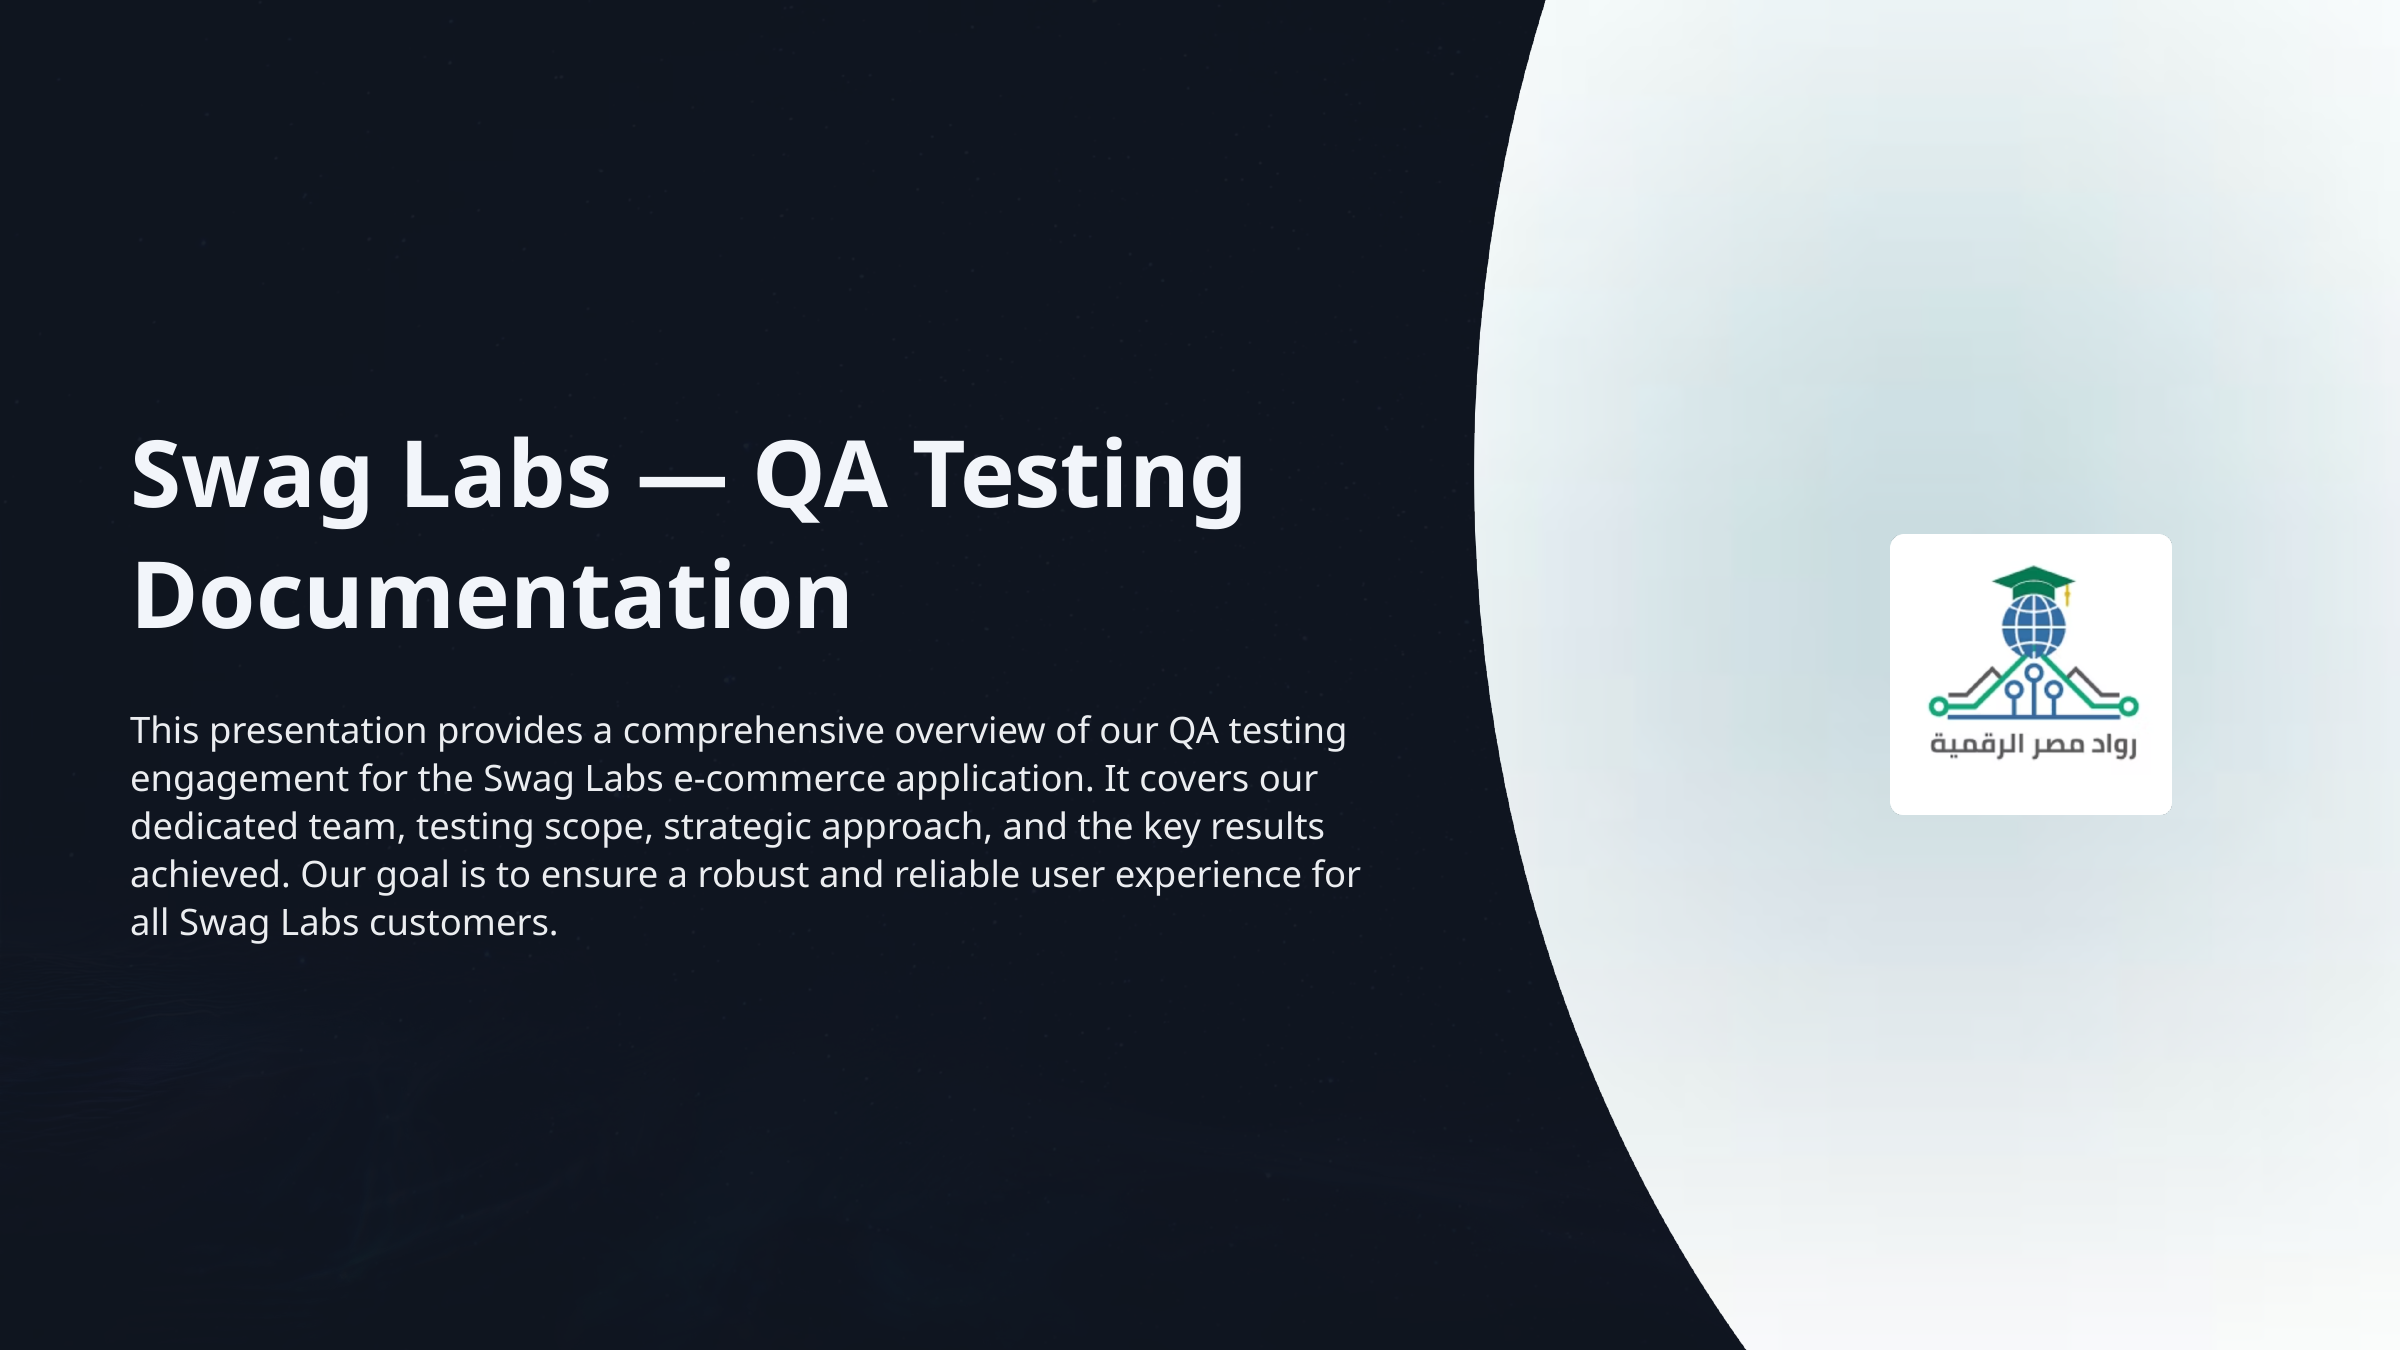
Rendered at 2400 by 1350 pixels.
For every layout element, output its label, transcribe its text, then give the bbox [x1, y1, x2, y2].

text_box This presentation provides a comprehensive overview of our QA testing engagement for the Swag Labs e-commerce application. It covers our dedicated team, testing scope, strategic approach, and the key results achieved. Our goal is to ensure a robust and reliable user experience for all Swag Labs customers. [130, 702, 1370, 945]
picture [1454, 0, 2400, 1350]
text_box Swag Labs — QA Testing Documentation [130, 405, 1370, 648]
